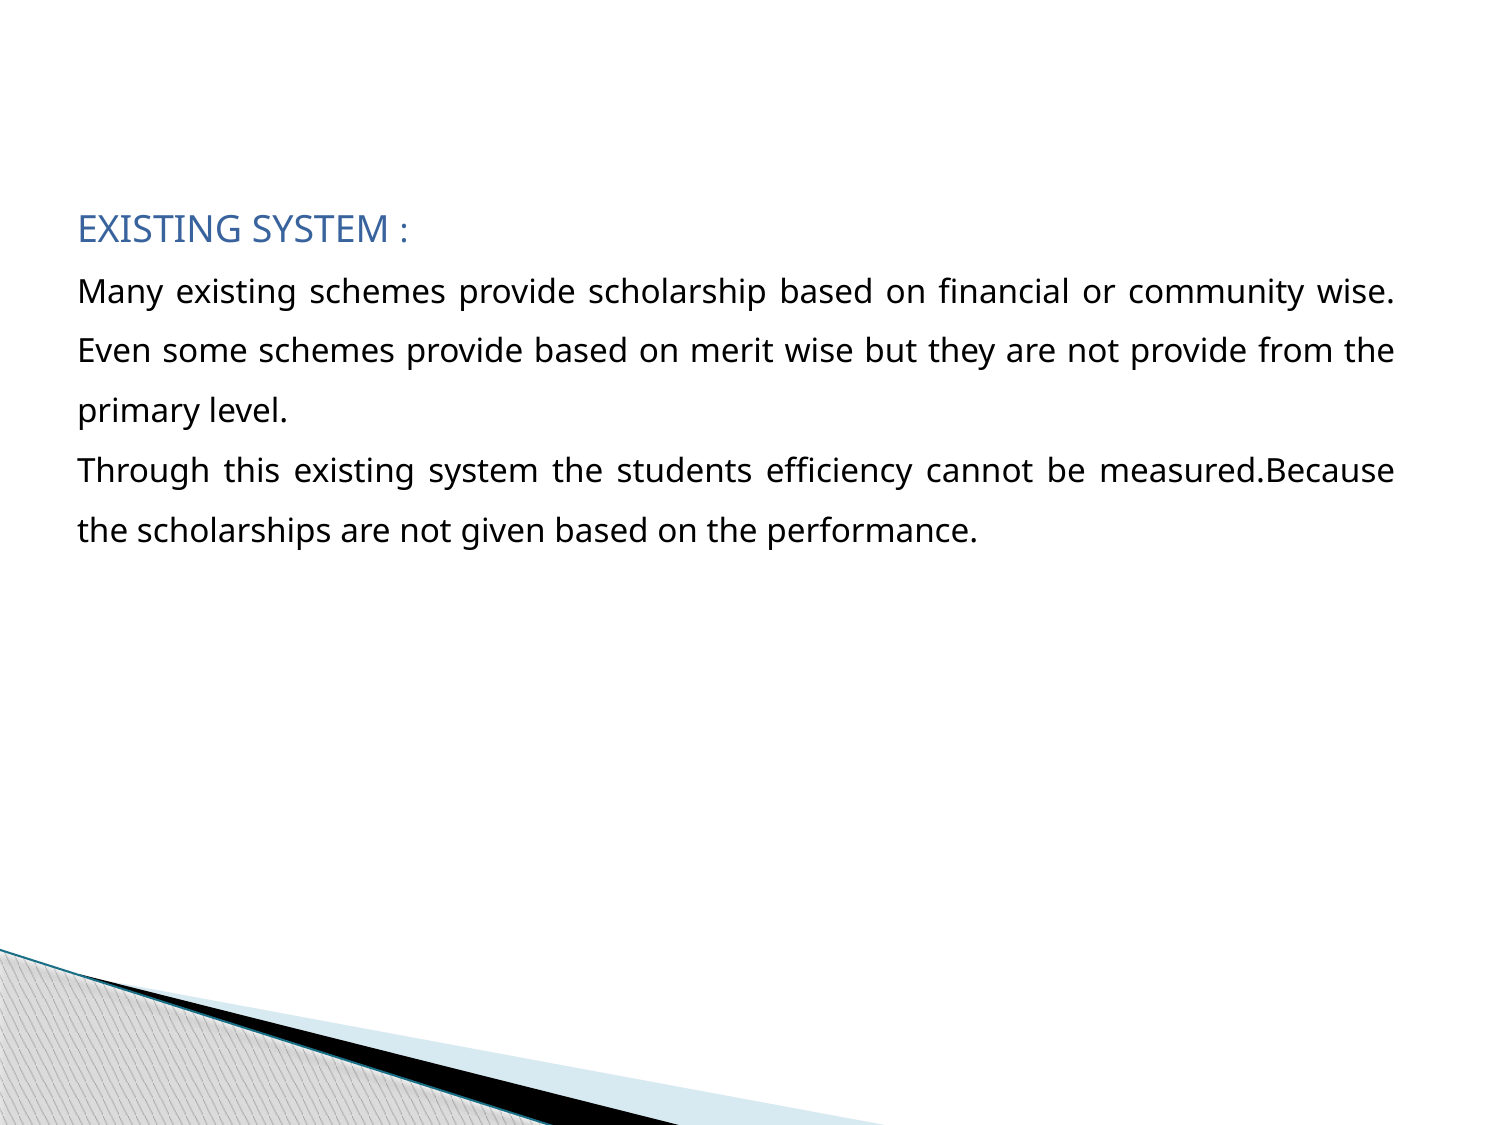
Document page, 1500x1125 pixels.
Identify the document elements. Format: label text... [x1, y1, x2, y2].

text_box EXISTING SYSTEM : Many existing schemes provide scholarship based on financial or community wise. Even some schemes provide based on merit wise but they are not provide from the primary level. Through this existing system the students efficiency cannot be measured.Because the scholarships are not given based on the performance. [62, 174, 1413, 557]
